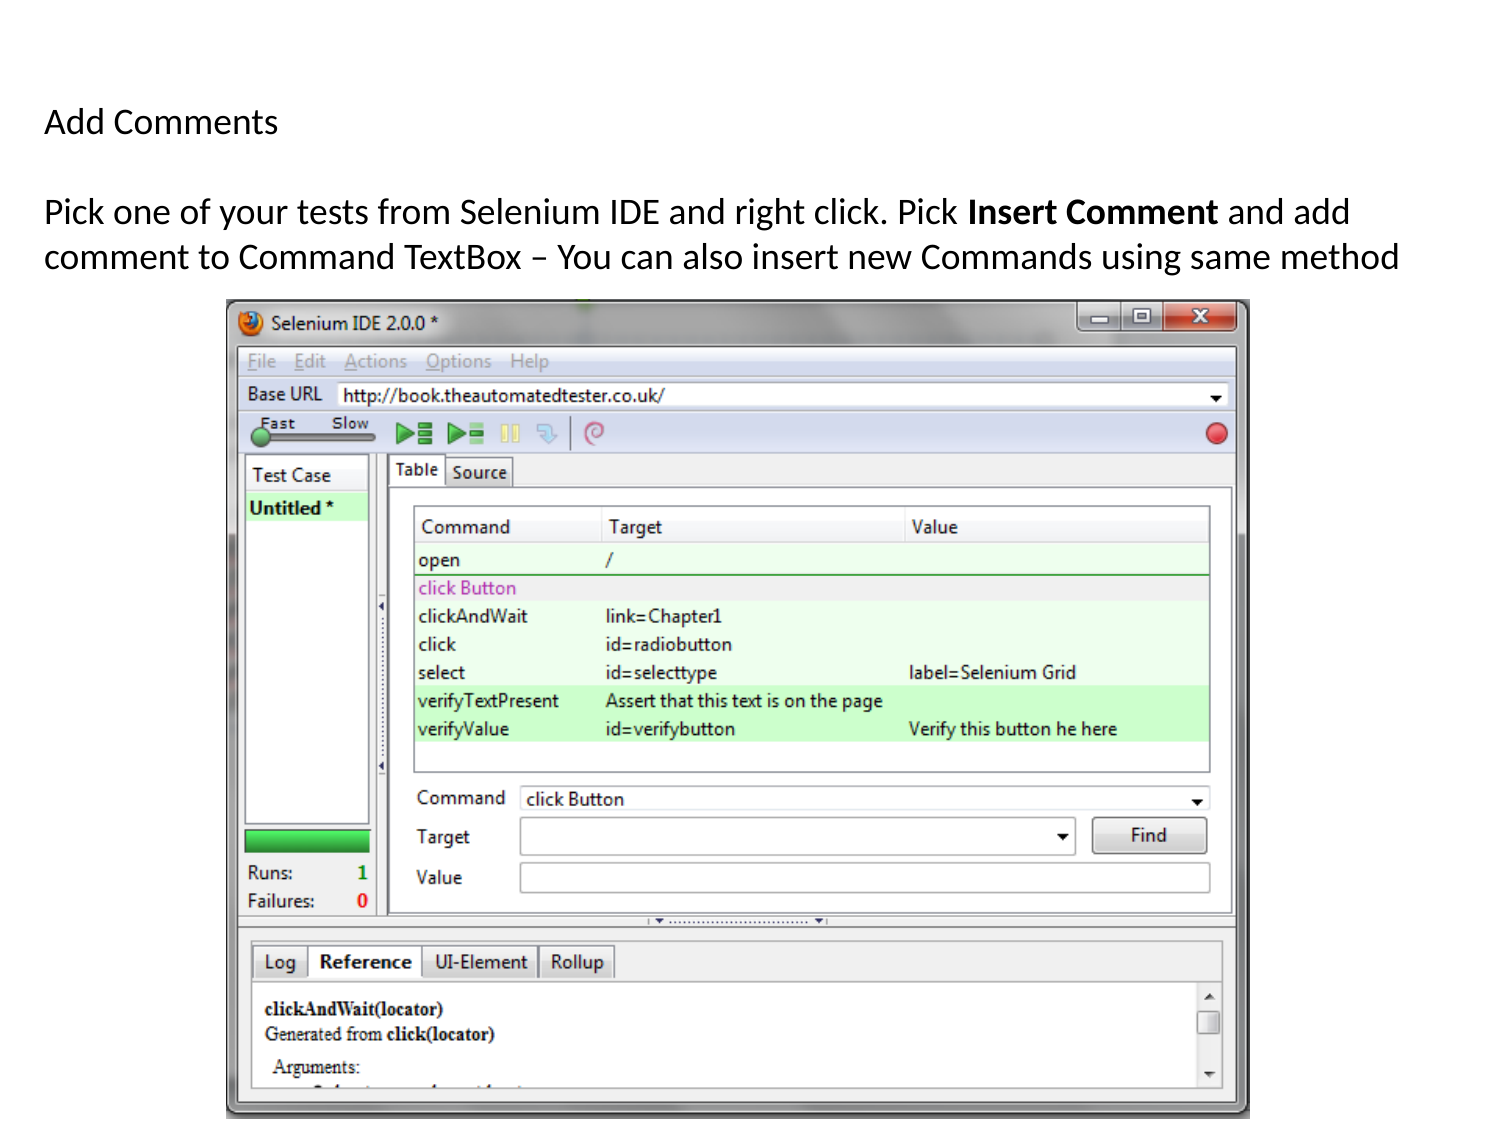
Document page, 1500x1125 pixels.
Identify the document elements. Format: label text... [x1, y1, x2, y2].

text_box Add Comments Pick one of your tests from Selenium IDE and right click. Pick Insert Comment and add comment to Command TextBox – You can also insert new Commands using same method [29, 89, 1447, 330]
picture [226, 299, 1251, 1119]
